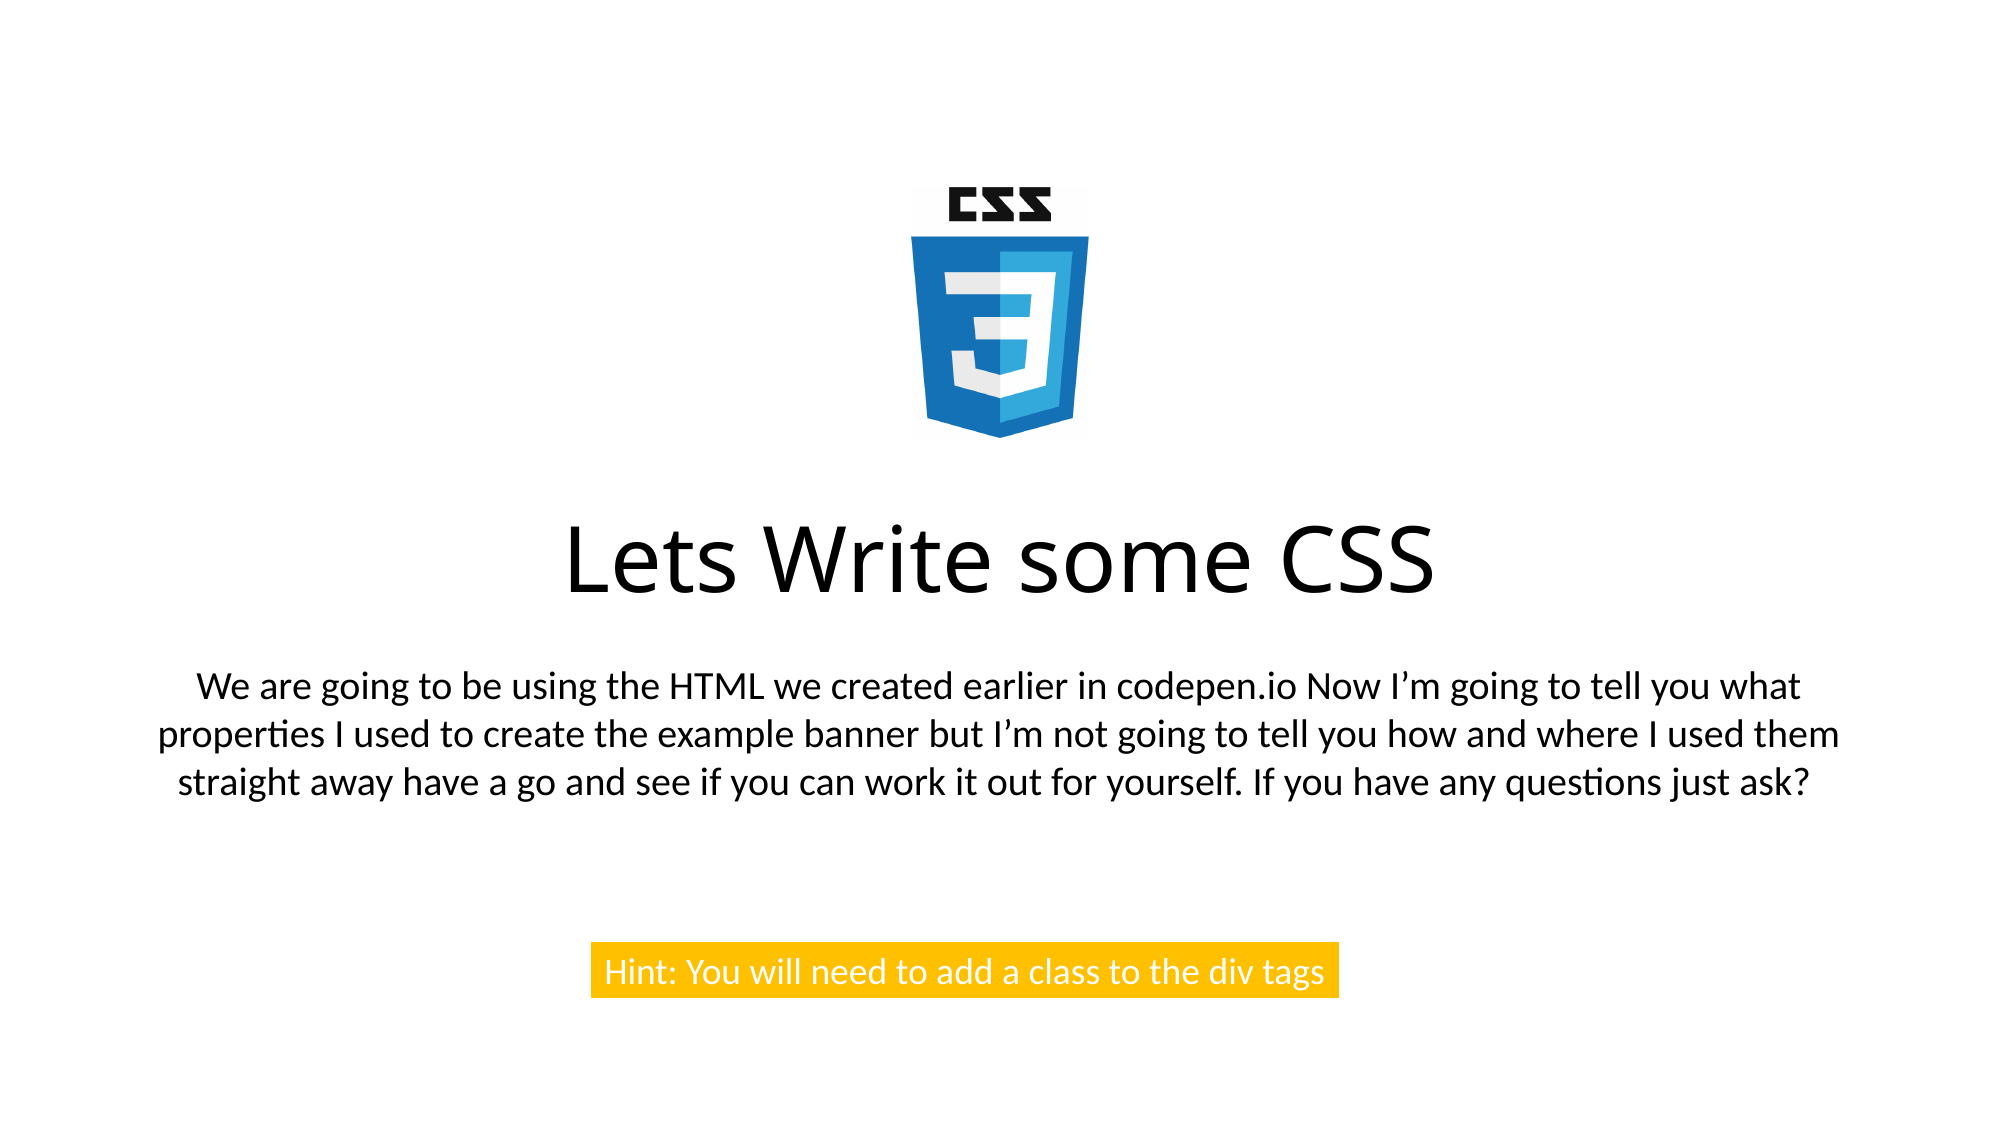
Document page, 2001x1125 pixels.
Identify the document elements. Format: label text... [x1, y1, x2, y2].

picture [911, 187, 1089, 438]
text_box We are going to be using the HTML we created earlier in codepen.io Now I’m going to tell you what properties I used to create the example banner but I’m not going to tell you how and where I used them straight away have a go and see if you can work it out for yourself. If you have any questions just ask? [137, 651, 1863, 827]
text_box Hint: You will need to add a class to the div tags [588, 939, 1342, 1001]
title Lets Write some CSS [137, 453, 1863, 651]
